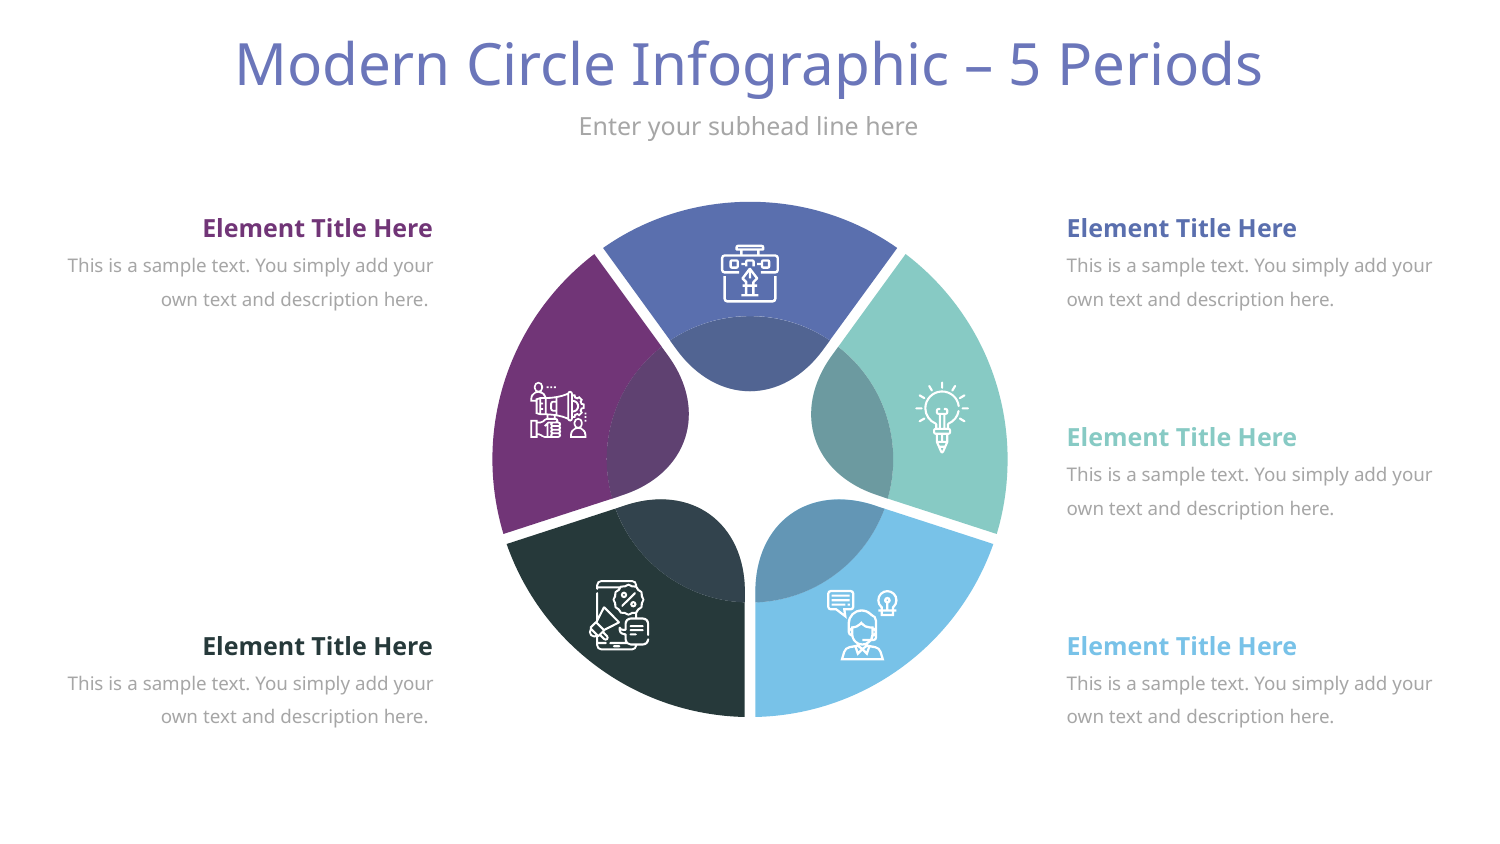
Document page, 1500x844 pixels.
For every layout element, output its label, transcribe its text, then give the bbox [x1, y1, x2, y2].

text_box Element Title Here This is a sample text. You simply add your own text and description here. [63, 615, 434, 728]
text_box Element Title Here This is a sample text. You simply add your own text and description here. [63, 197, 434, 310]
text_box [914, 381, 970, 455]
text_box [588, 579, 650, 651]
text_box Element Title Here This is a sample text. You simply add your own text and description here. [1066, 615, 1437, 728]
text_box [826, 589, 898, 661]
text_box Element Title Here This is a sample text. You simply add your own text and description here. [1066, 406, 1437, 519]
text_box Element Title Here This is a sample text. You simply add your own text and description here. [1066, 197, 1437, 310]
list Enter your subhead line here [62, 110, 1436, 140]
title Modern Circle Infographic – 5 Periods [62, 21, 1436, 104]
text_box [530, 381, 587, 439]
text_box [720, 244, 780, 303]
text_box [492, 201, 1008, 718]
